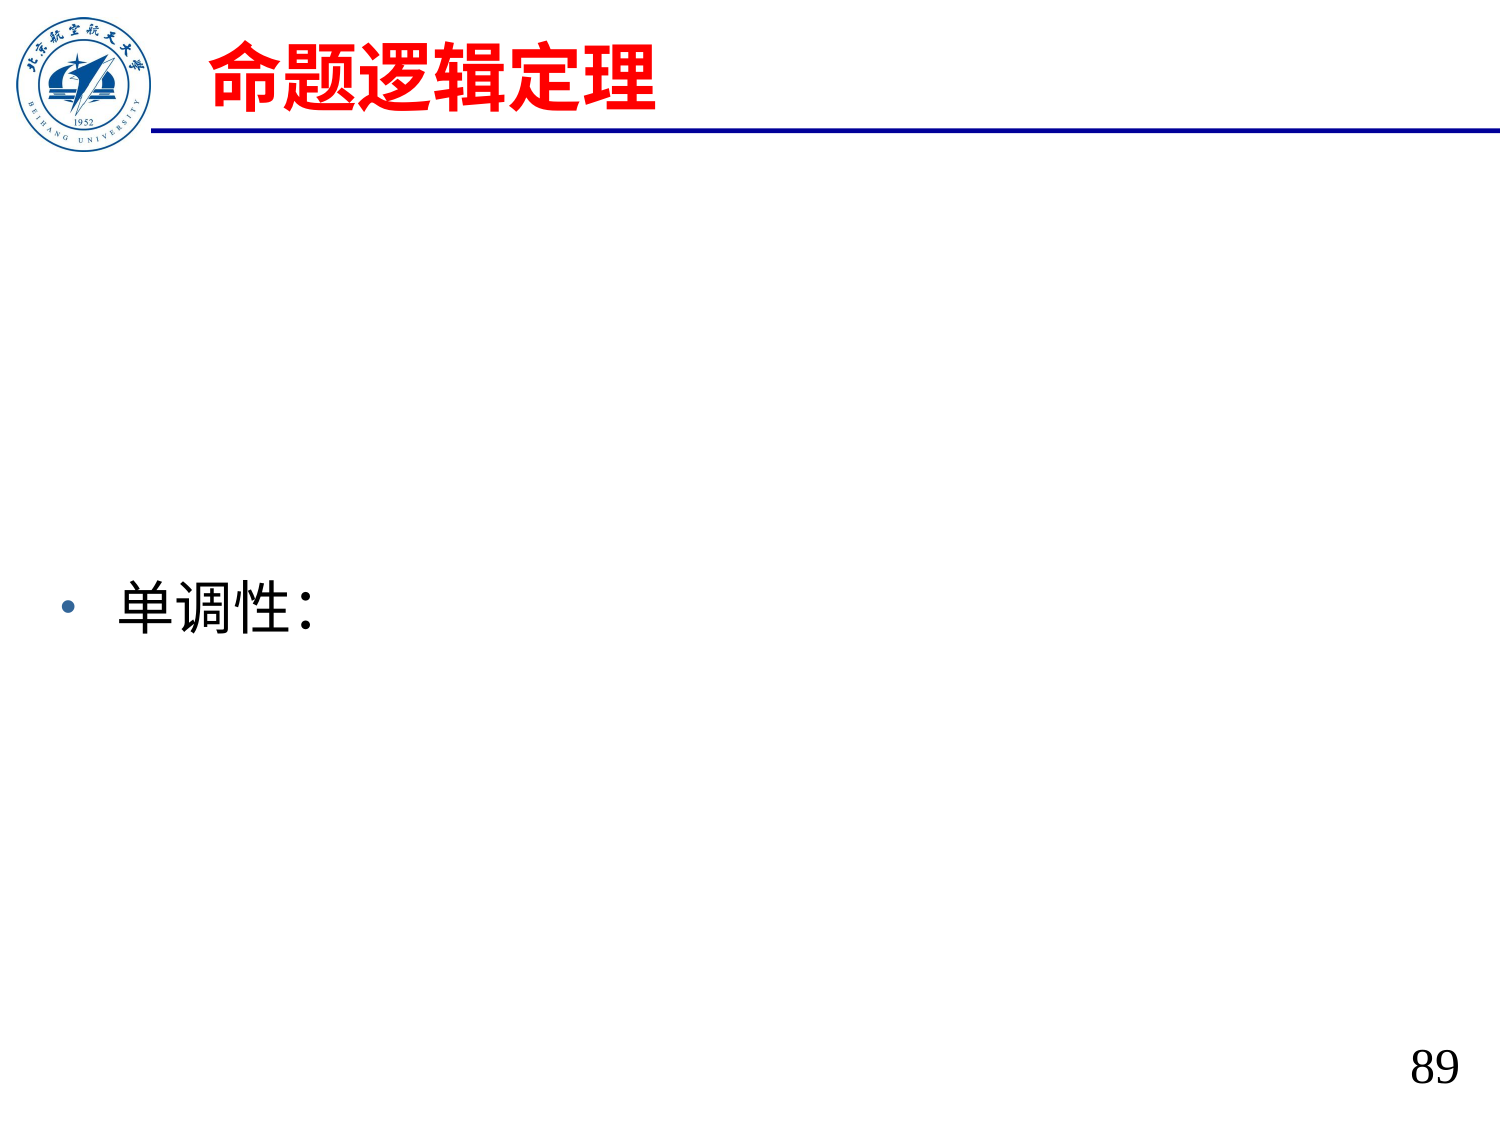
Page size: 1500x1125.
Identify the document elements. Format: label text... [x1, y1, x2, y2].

title 命题逻辑定理 [192, 32, 1415, 120]
picture [16, 17, 151, 152]
